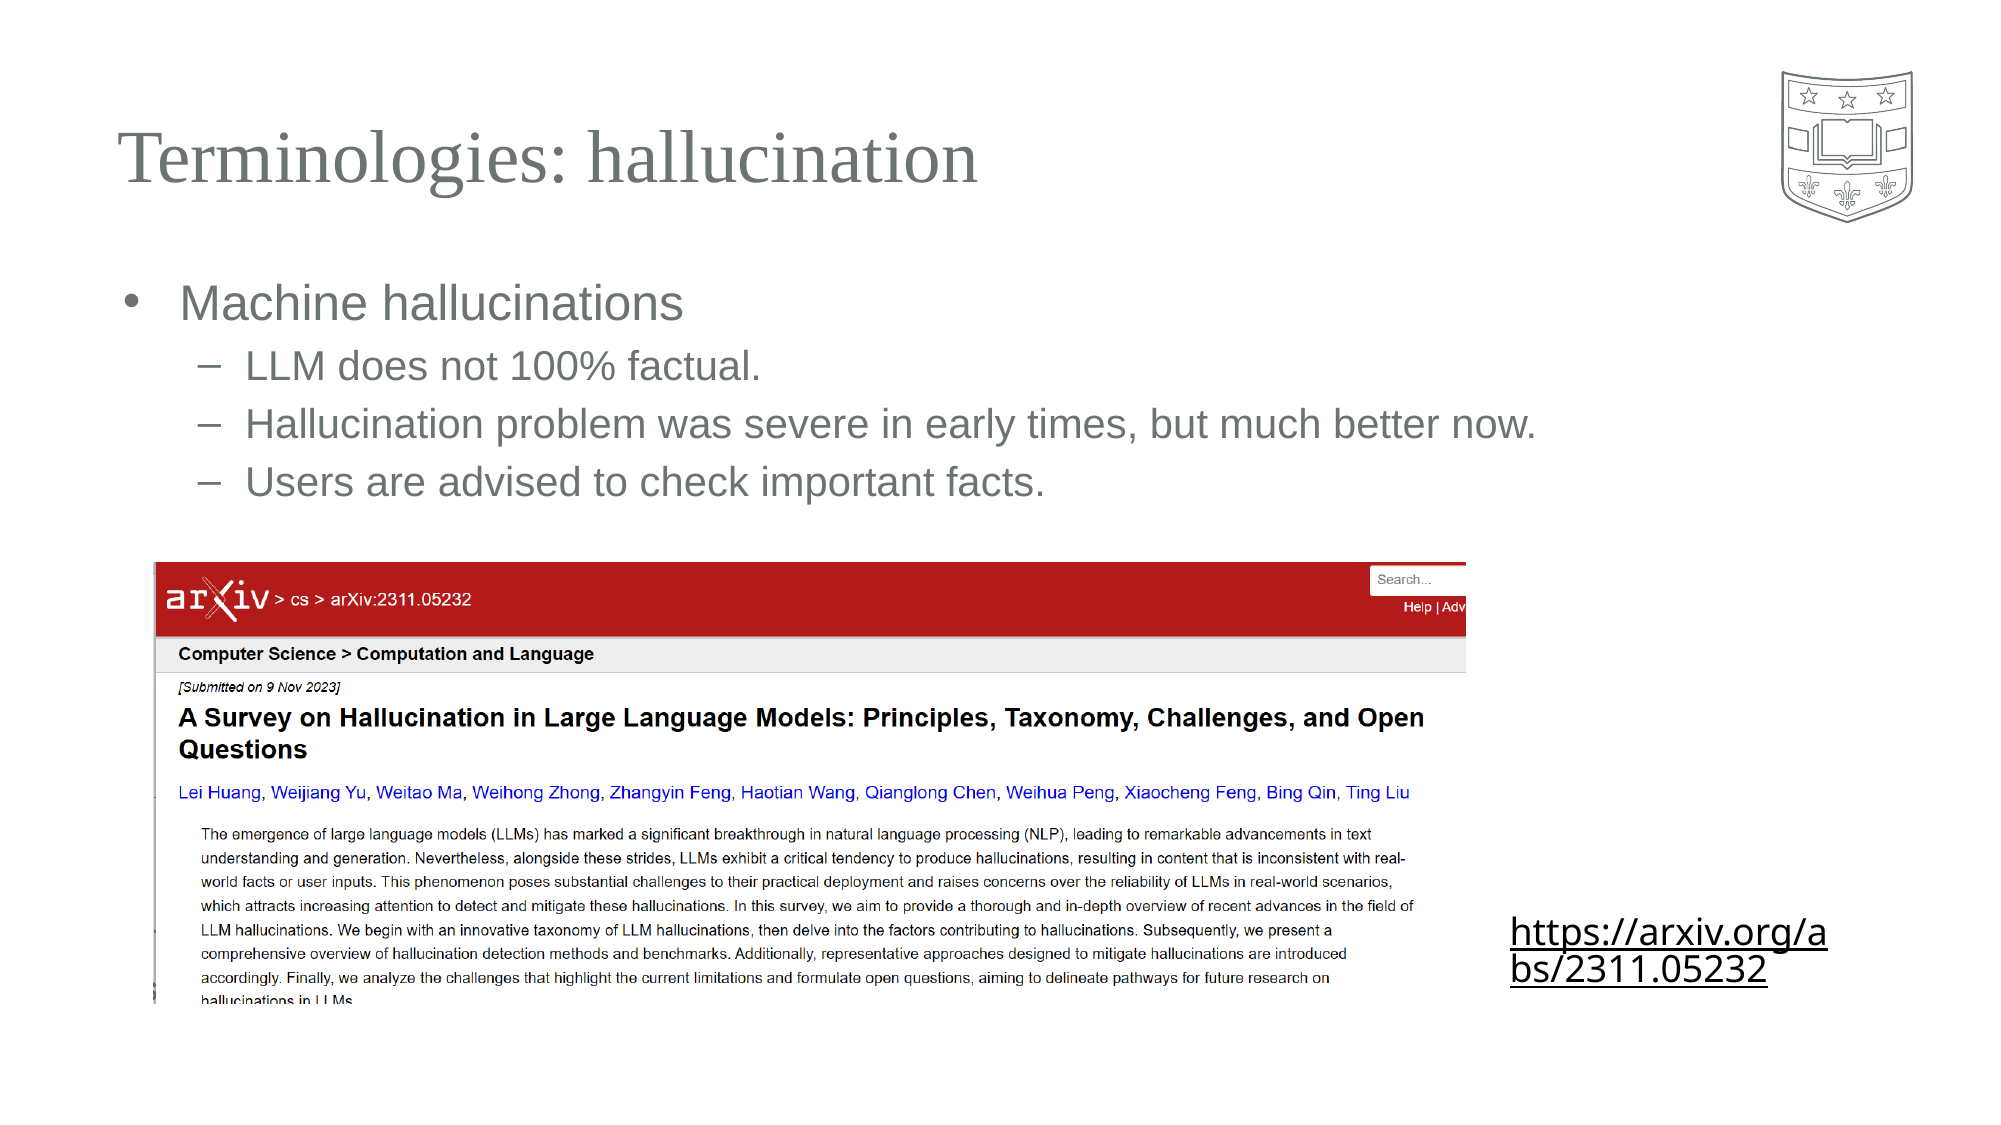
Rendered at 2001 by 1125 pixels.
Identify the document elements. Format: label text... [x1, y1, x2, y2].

title Terminologies: hallucination [102, 71, 1686, 233]
list Machine hallucinations LLM does not 100% factual. Hallucination problem was severe in early times, but much better now. Users are advised to check important facts. [108, 262, 1889, 1047]
picture [1781, 71, 1913, 223]
text_box https://arxiv.org/abs/2311.05232 [1494, 900, 1860, 1012]
picture [153, 562, 1466, 1005]
